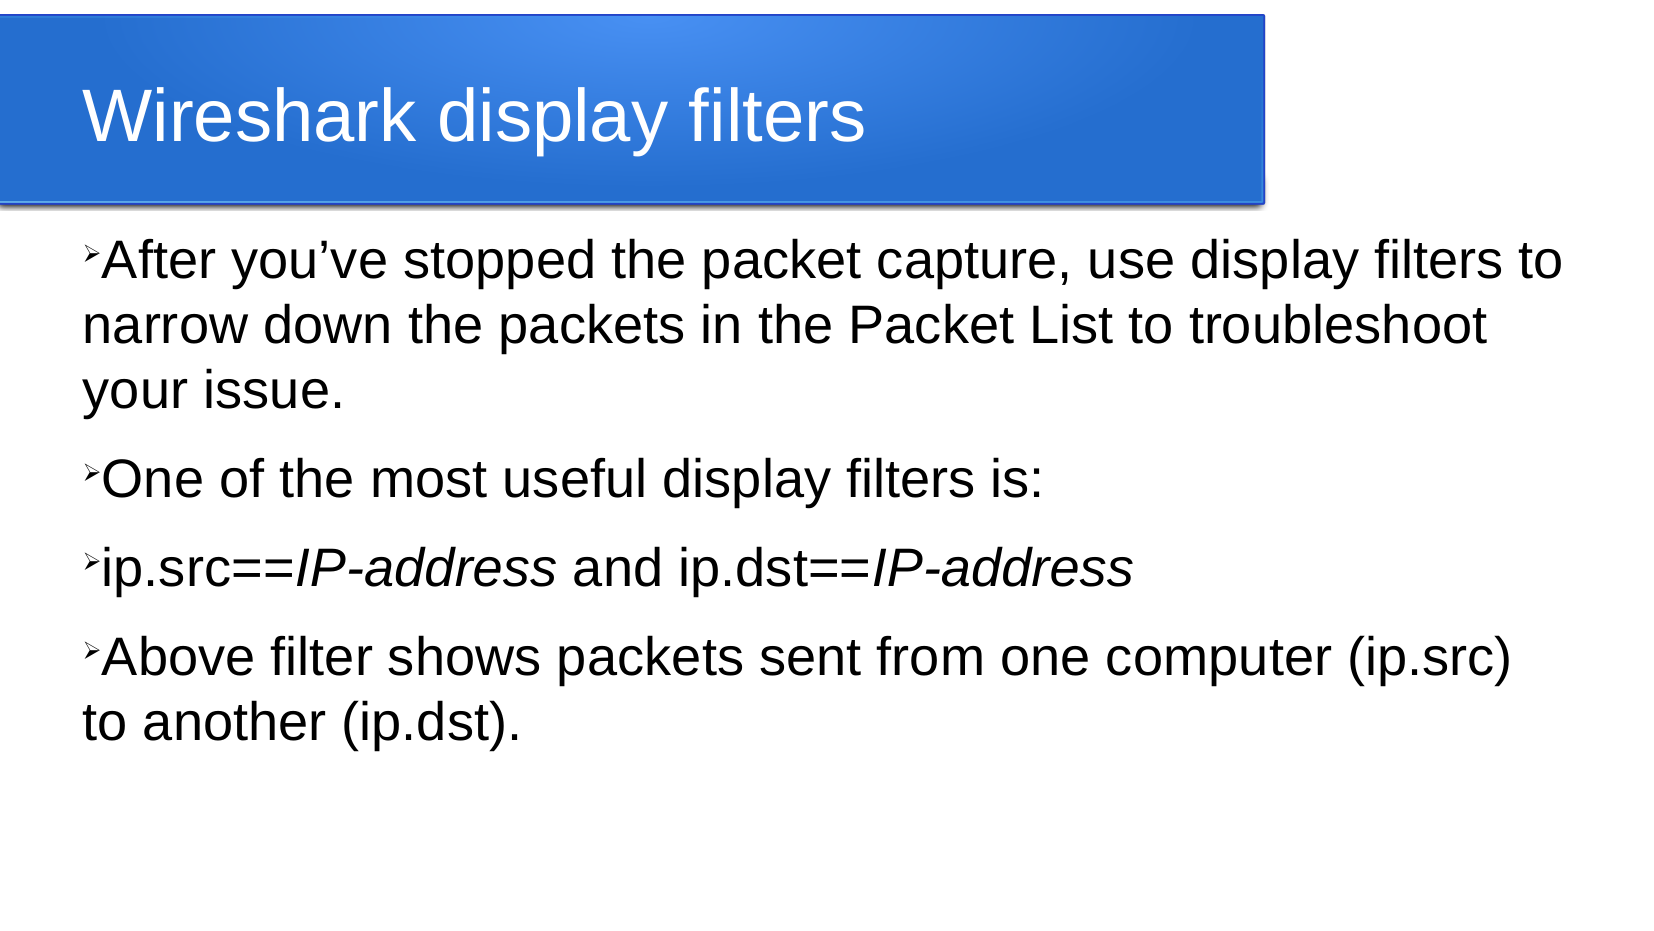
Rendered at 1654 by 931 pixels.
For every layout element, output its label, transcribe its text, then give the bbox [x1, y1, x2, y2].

picture [0, 13, 1269, 211]
list After you’ve stopped the packet capture, use display filters to narrow down the packets in the Packet List to troubleshoot your issue. One of the most useful display filters is: ip.src==IP-address and ip.dst==IP-address Above filter shows packets sent from one computer (ip.src) to another (ip.dst). [82, 224, 1571, 764]
title Wireshark display filters [82, 35, 1235, 189]
